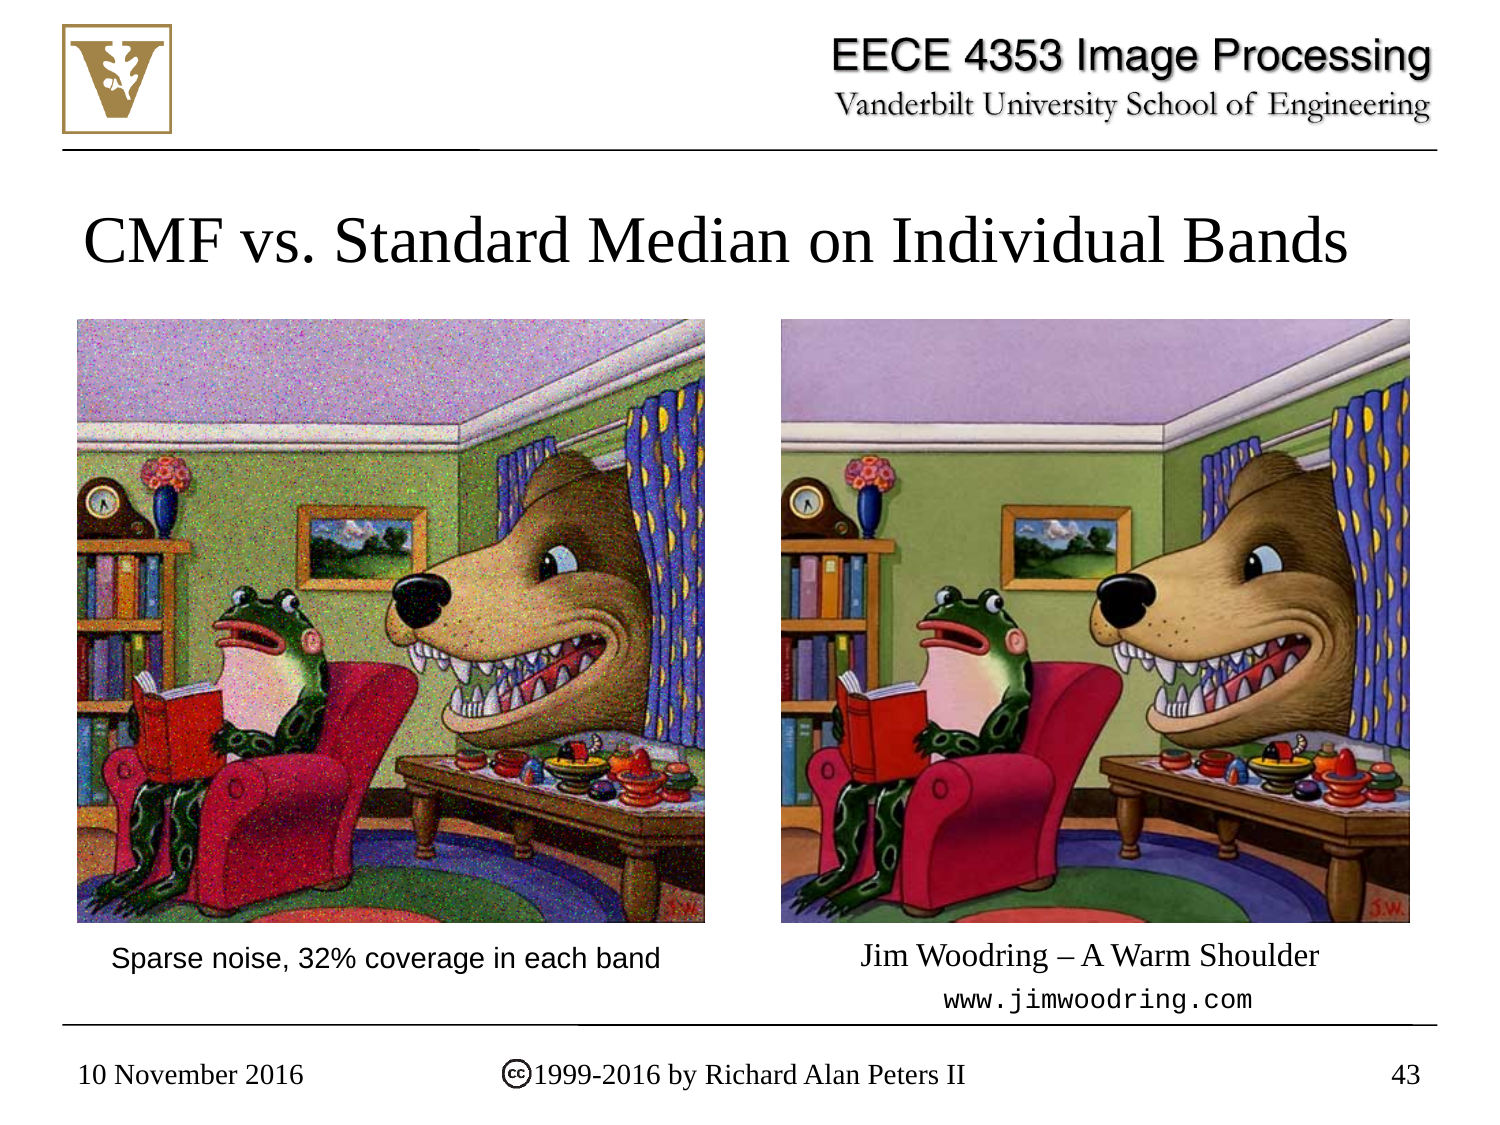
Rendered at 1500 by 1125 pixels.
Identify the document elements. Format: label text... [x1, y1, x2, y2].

picture [76, 319, 705, 923]
text_box Jim Woodring – A Warm Shoulder [847, 931, 1334, 980]
text_box www.jimwoodring.com [930, 974, 1266, 1021]
picture [62, 24, 172, 134]
slide_number 43 [1098, 1042, 1436, 1103]
title CMF vs. Standard Median on Individual Bands [68, 176, 1410, 296]
footer 1999-2016 by Richard Alan Peters II [496, 1042, 1004, 1103]
text_box Sparse noise, 32% coverage in each band [97, 932, 684, 982]
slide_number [62, 1042, 400, 1103]
picture [826, 25, 1436, 133]
picture [781, 319, 1410, 923]
